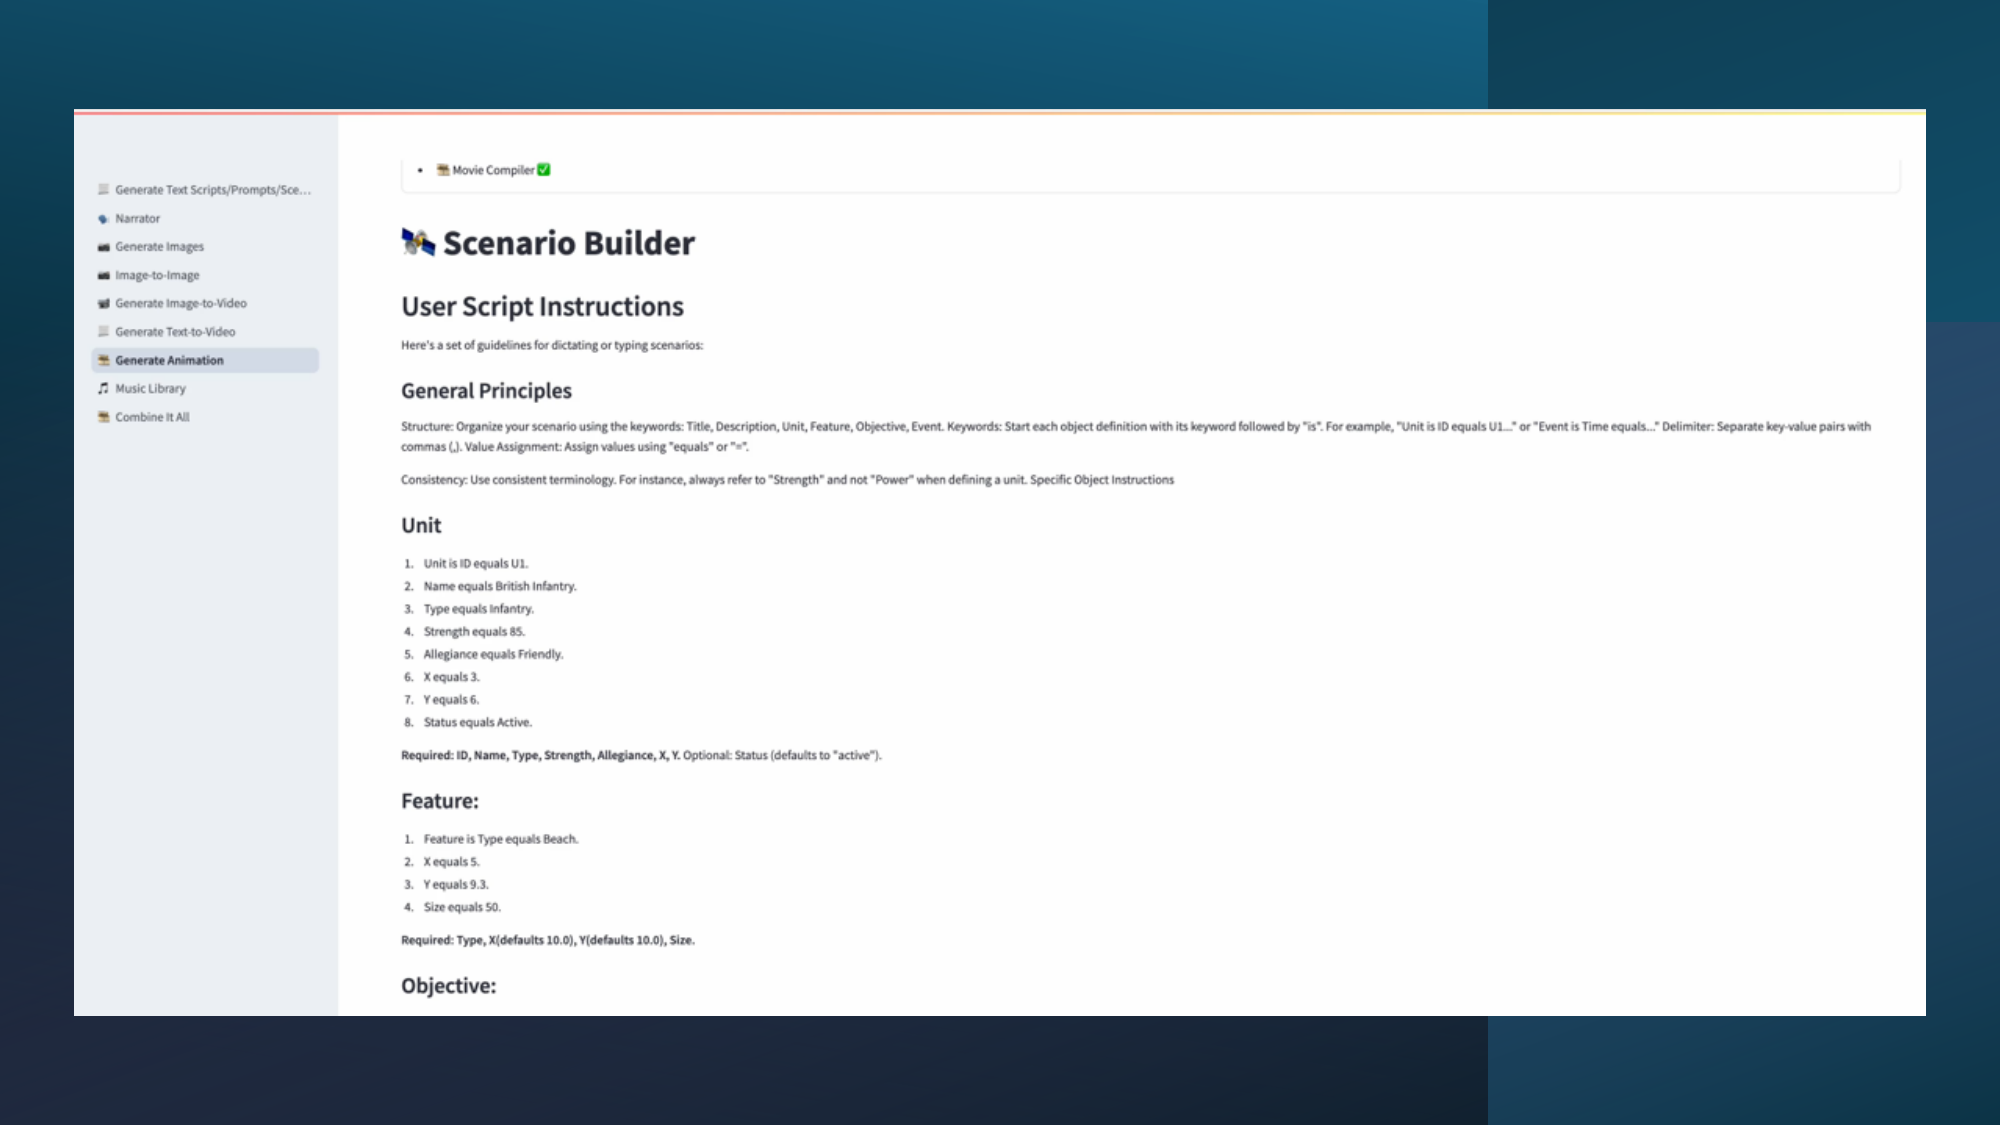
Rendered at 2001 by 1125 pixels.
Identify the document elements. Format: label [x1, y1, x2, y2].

text_box [0, 0, 1489, 321]
picture [74, 108, 1926, 1017]
text_box [0, 321, 2000, 1125]
text_box [1489, 0, 2000, 321]
